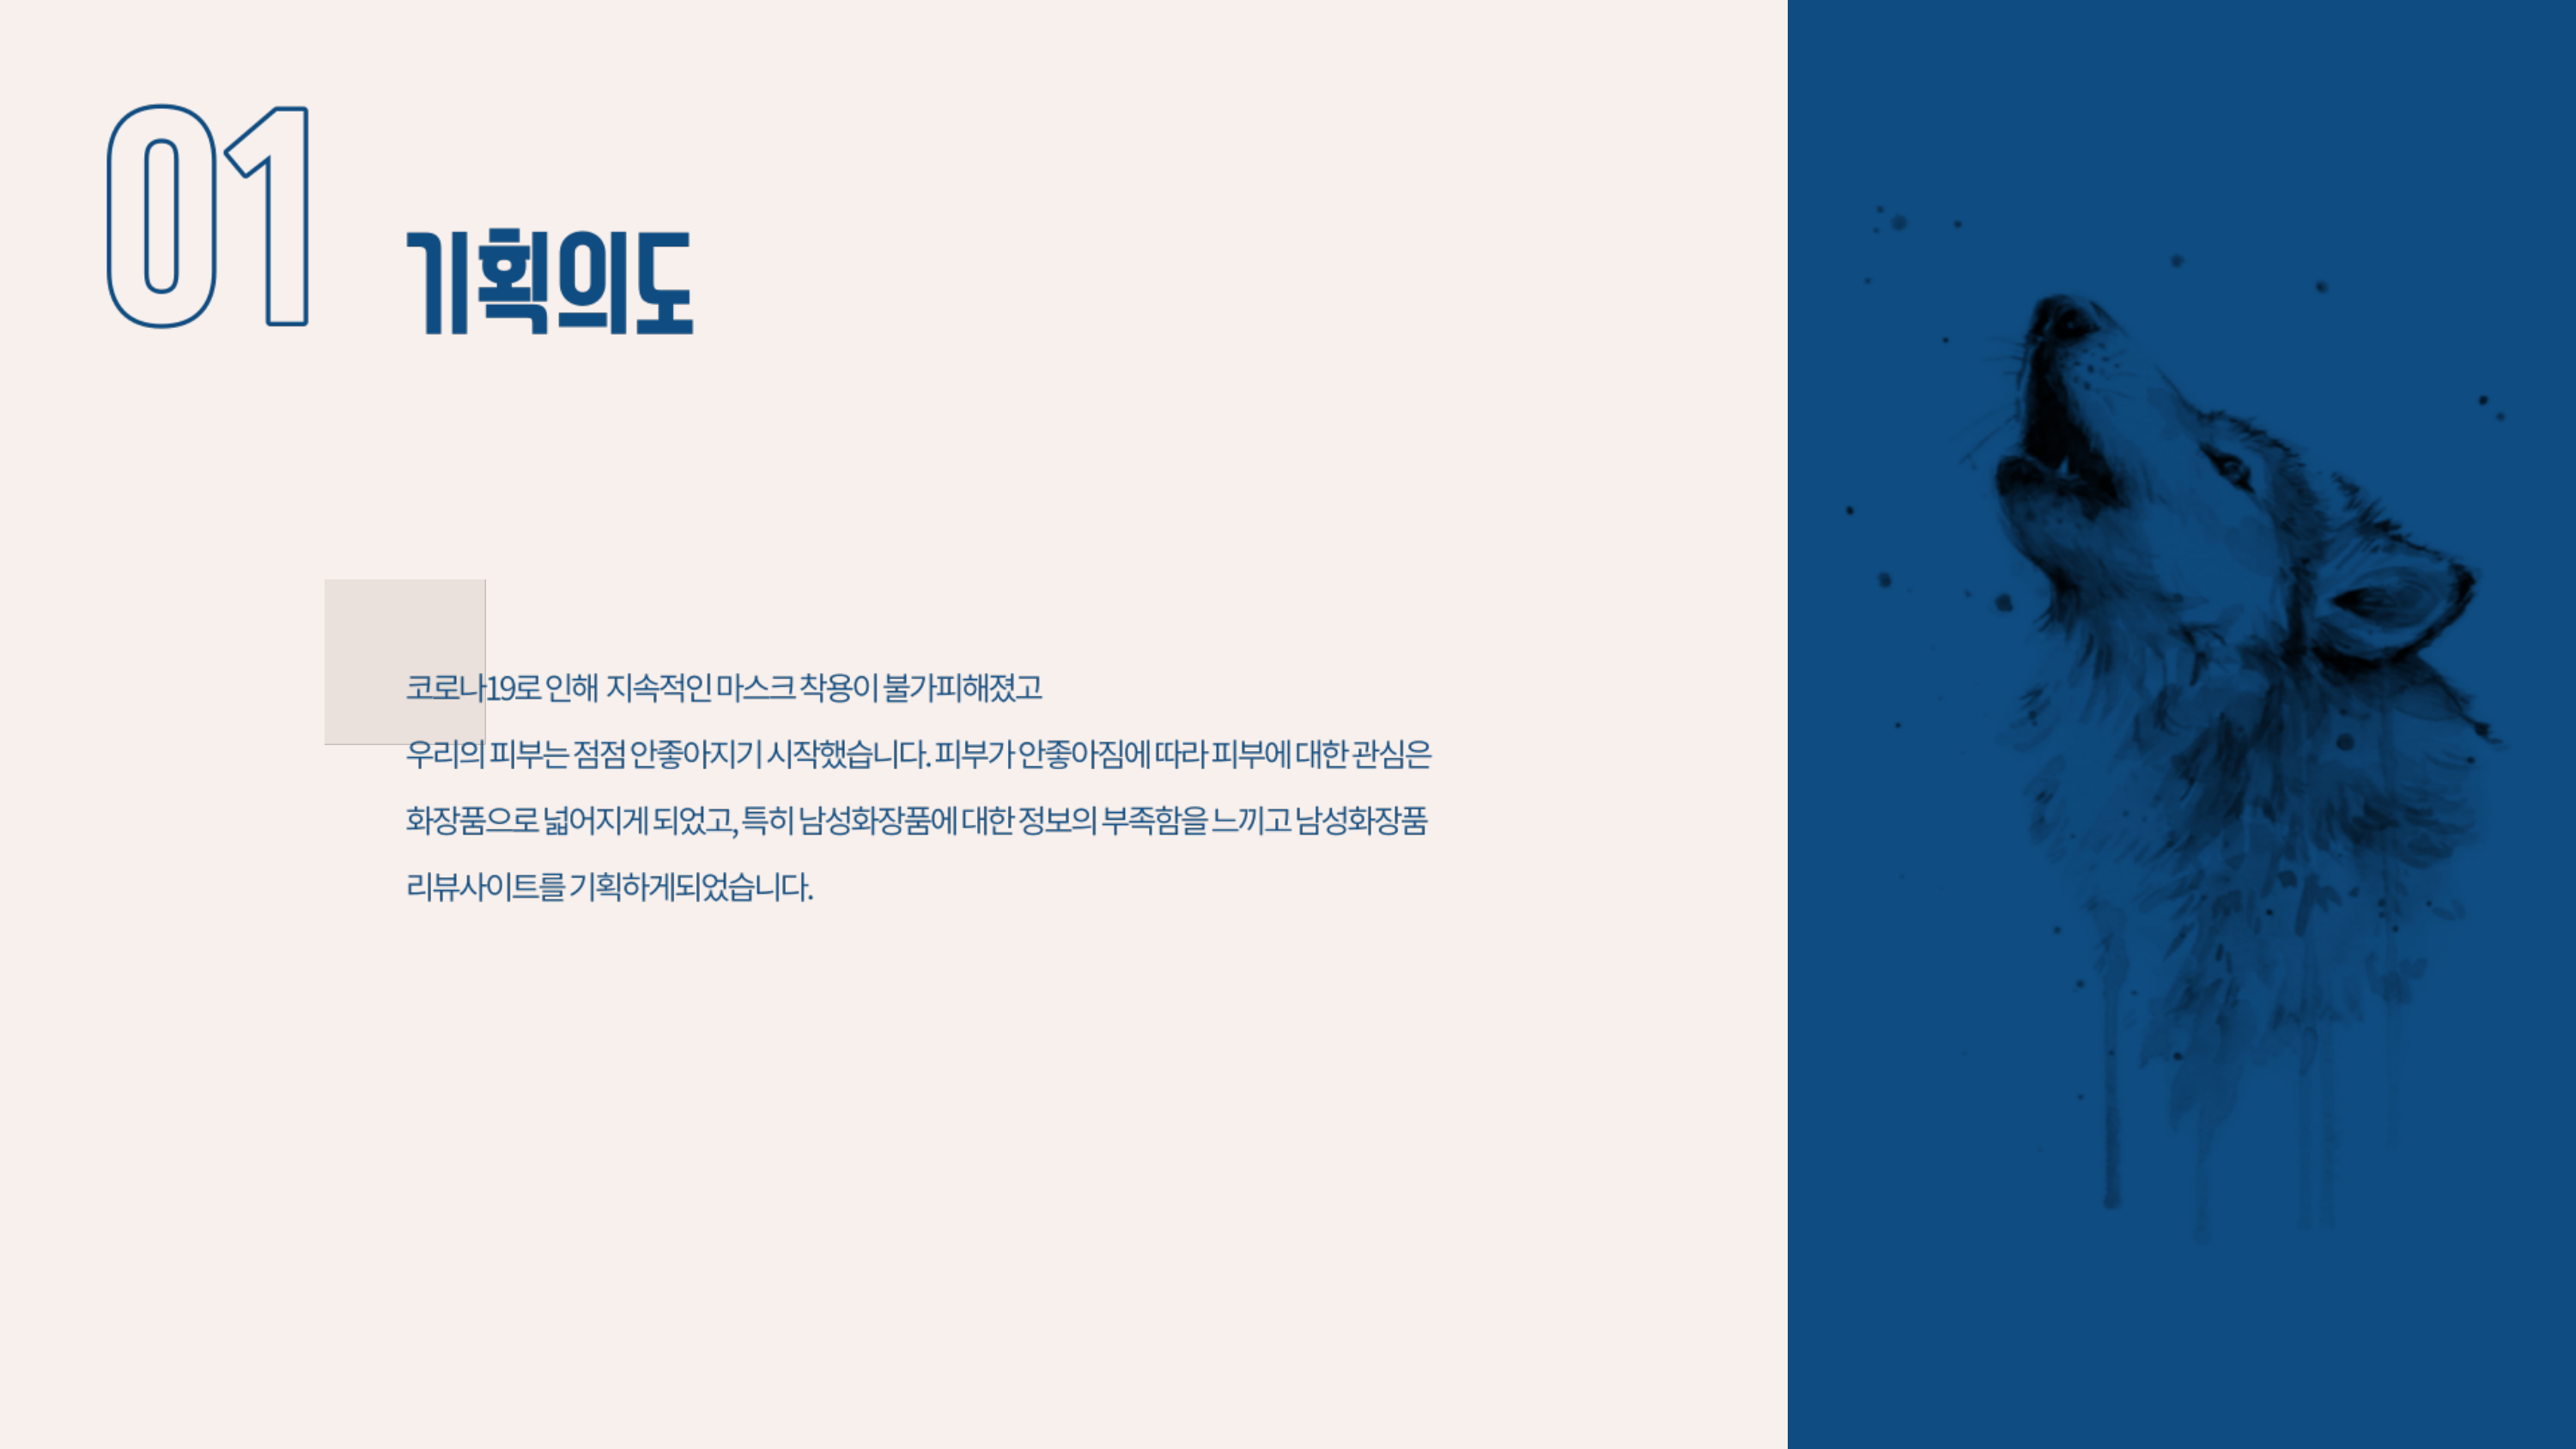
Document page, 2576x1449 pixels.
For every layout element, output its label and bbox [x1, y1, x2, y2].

text_box [325, 579, 487, 746]
text_box [1788, 0, 2576, 1449]
picture [0, 0, 1448, 925]
